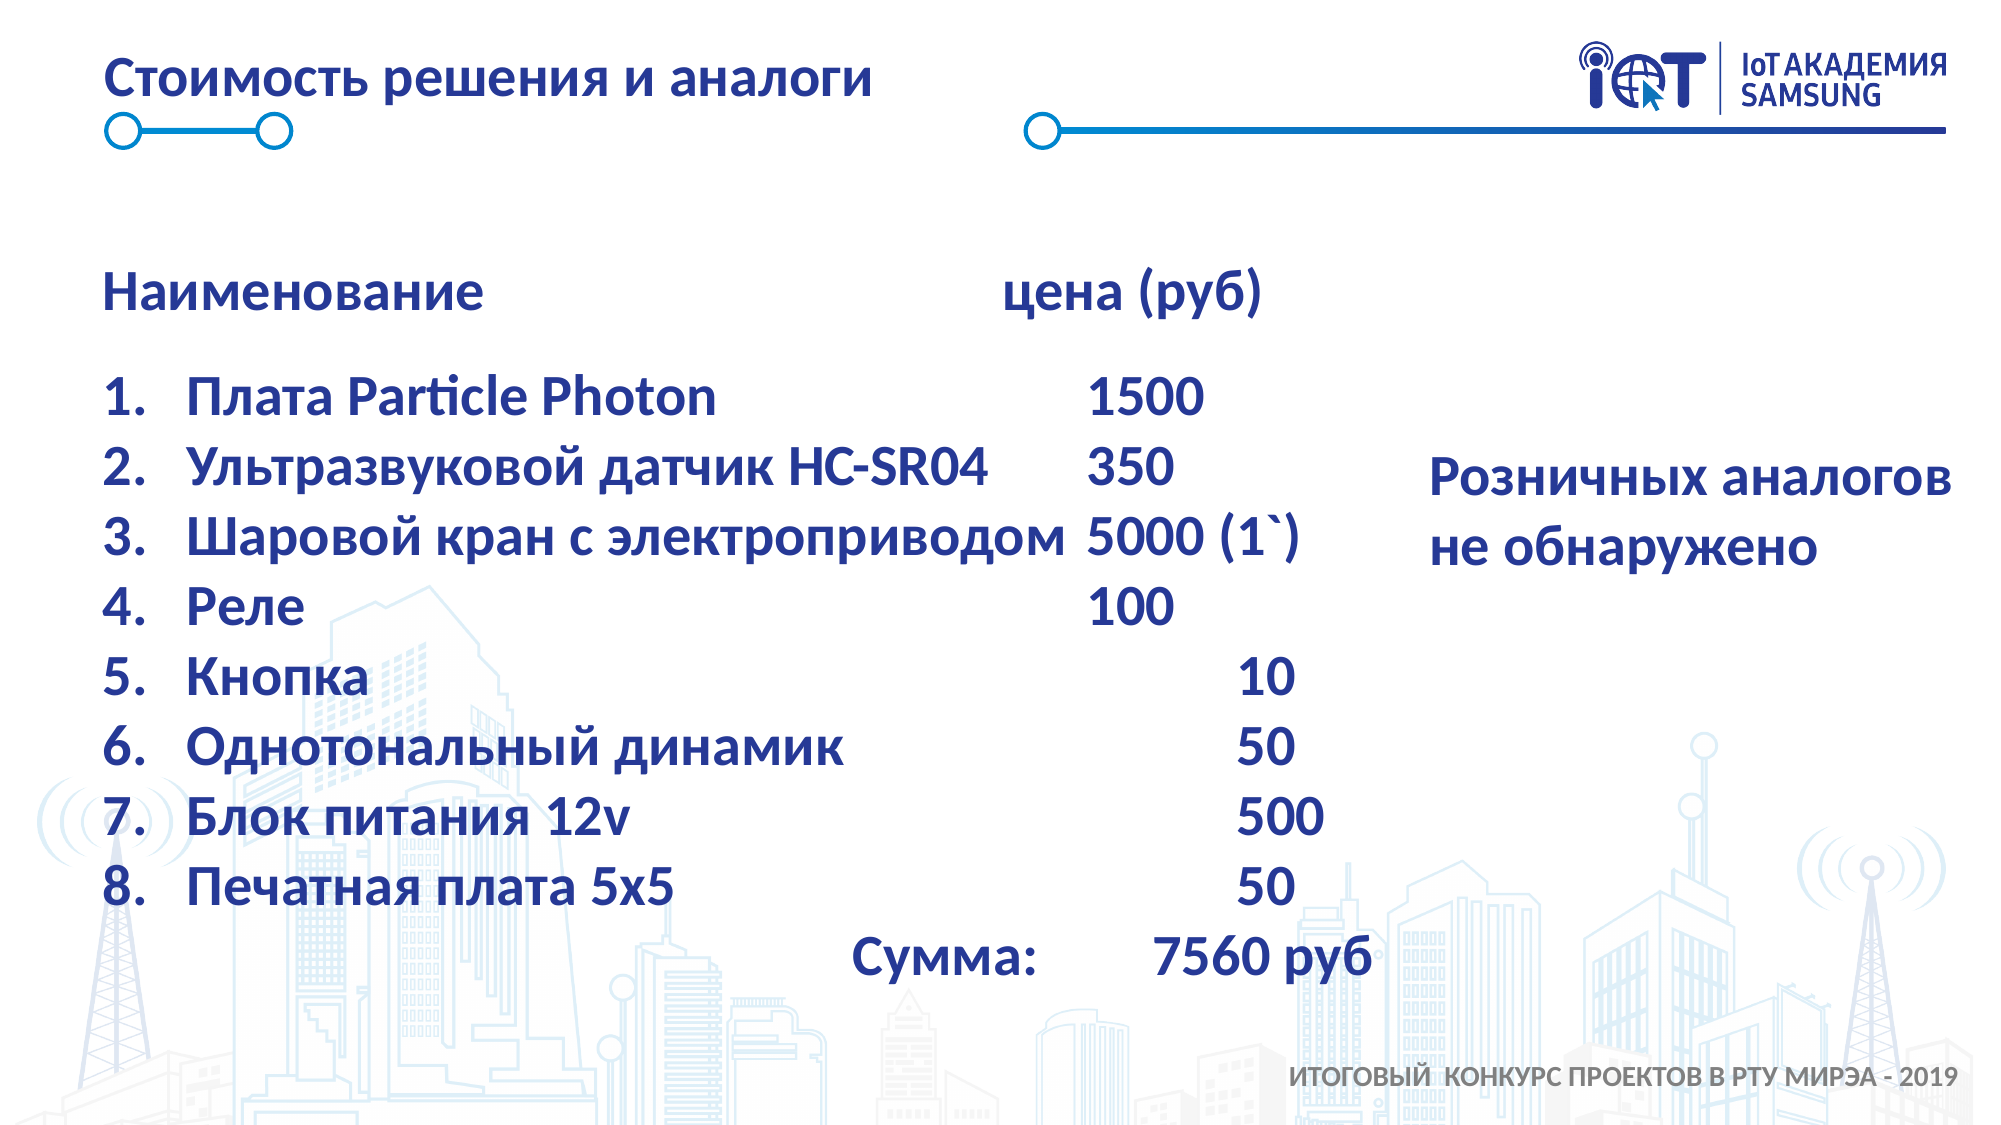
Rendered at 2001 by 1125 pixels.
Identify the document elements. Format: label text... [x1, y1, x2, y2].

text_box Наименование цена (руб) Плата Particle Photon 1500 Ультразвуковой датчик HC-SR04 350 Шаровой кран с электроприводом 5000 (1`) Реле 100 Кнопка 10 Однотональный динамик 50 Блок питания 12v 500 Печатная плата 5x5 50 Сумма: 7560 руб [87, 192, 1429, 1012]
picture [1579, 41, 1946, 115]
text_box Розничных аналогов не обнаружено [1414, 267, 2000, 747]
title Стоимость решения и аналоги [89, 46, 1532, 113]
